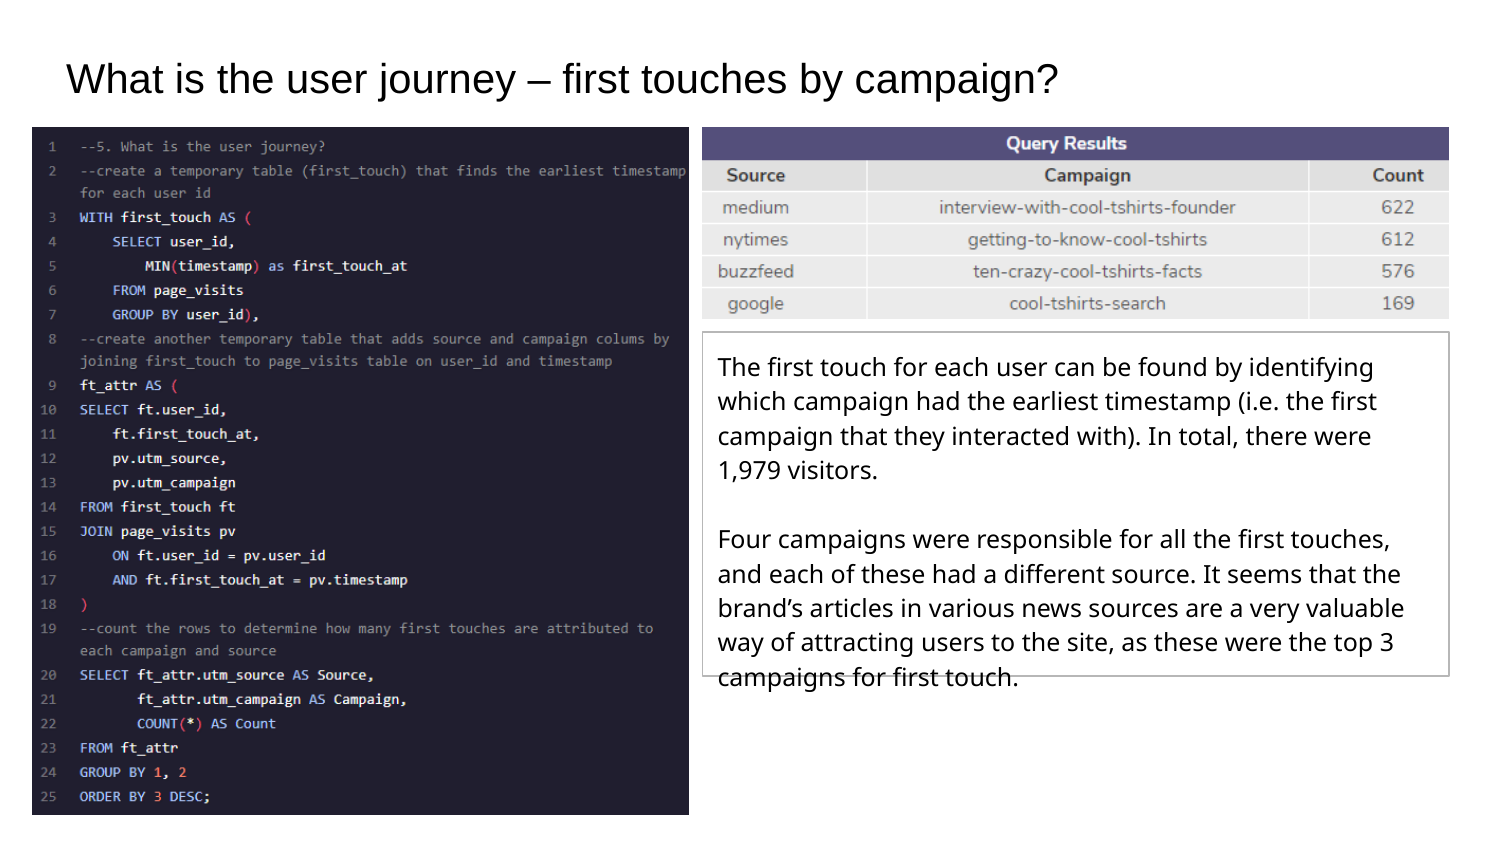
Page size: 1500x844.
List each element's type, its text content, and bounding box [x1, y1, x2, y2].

picture [702, 126, 1450, 319]
picture [32, 126, 689, 815]
text_box The first touch for each user can be found by identifying which campaign had the earliest timestamp (i.e. the first campaign that they interacted with). In total, there were 1,979 visitors. Four campaigns were responsible for all the first touches, and each of these had a different source. It seems that the brand’s articles in various news sources are a very valuable way of attracting users to the site, as these were the top 3 campaigns for first touch. [702, 332, 1449, 677]
text_box What is the user journey – first touches by campaign? [51, 48, 1449, 117]
